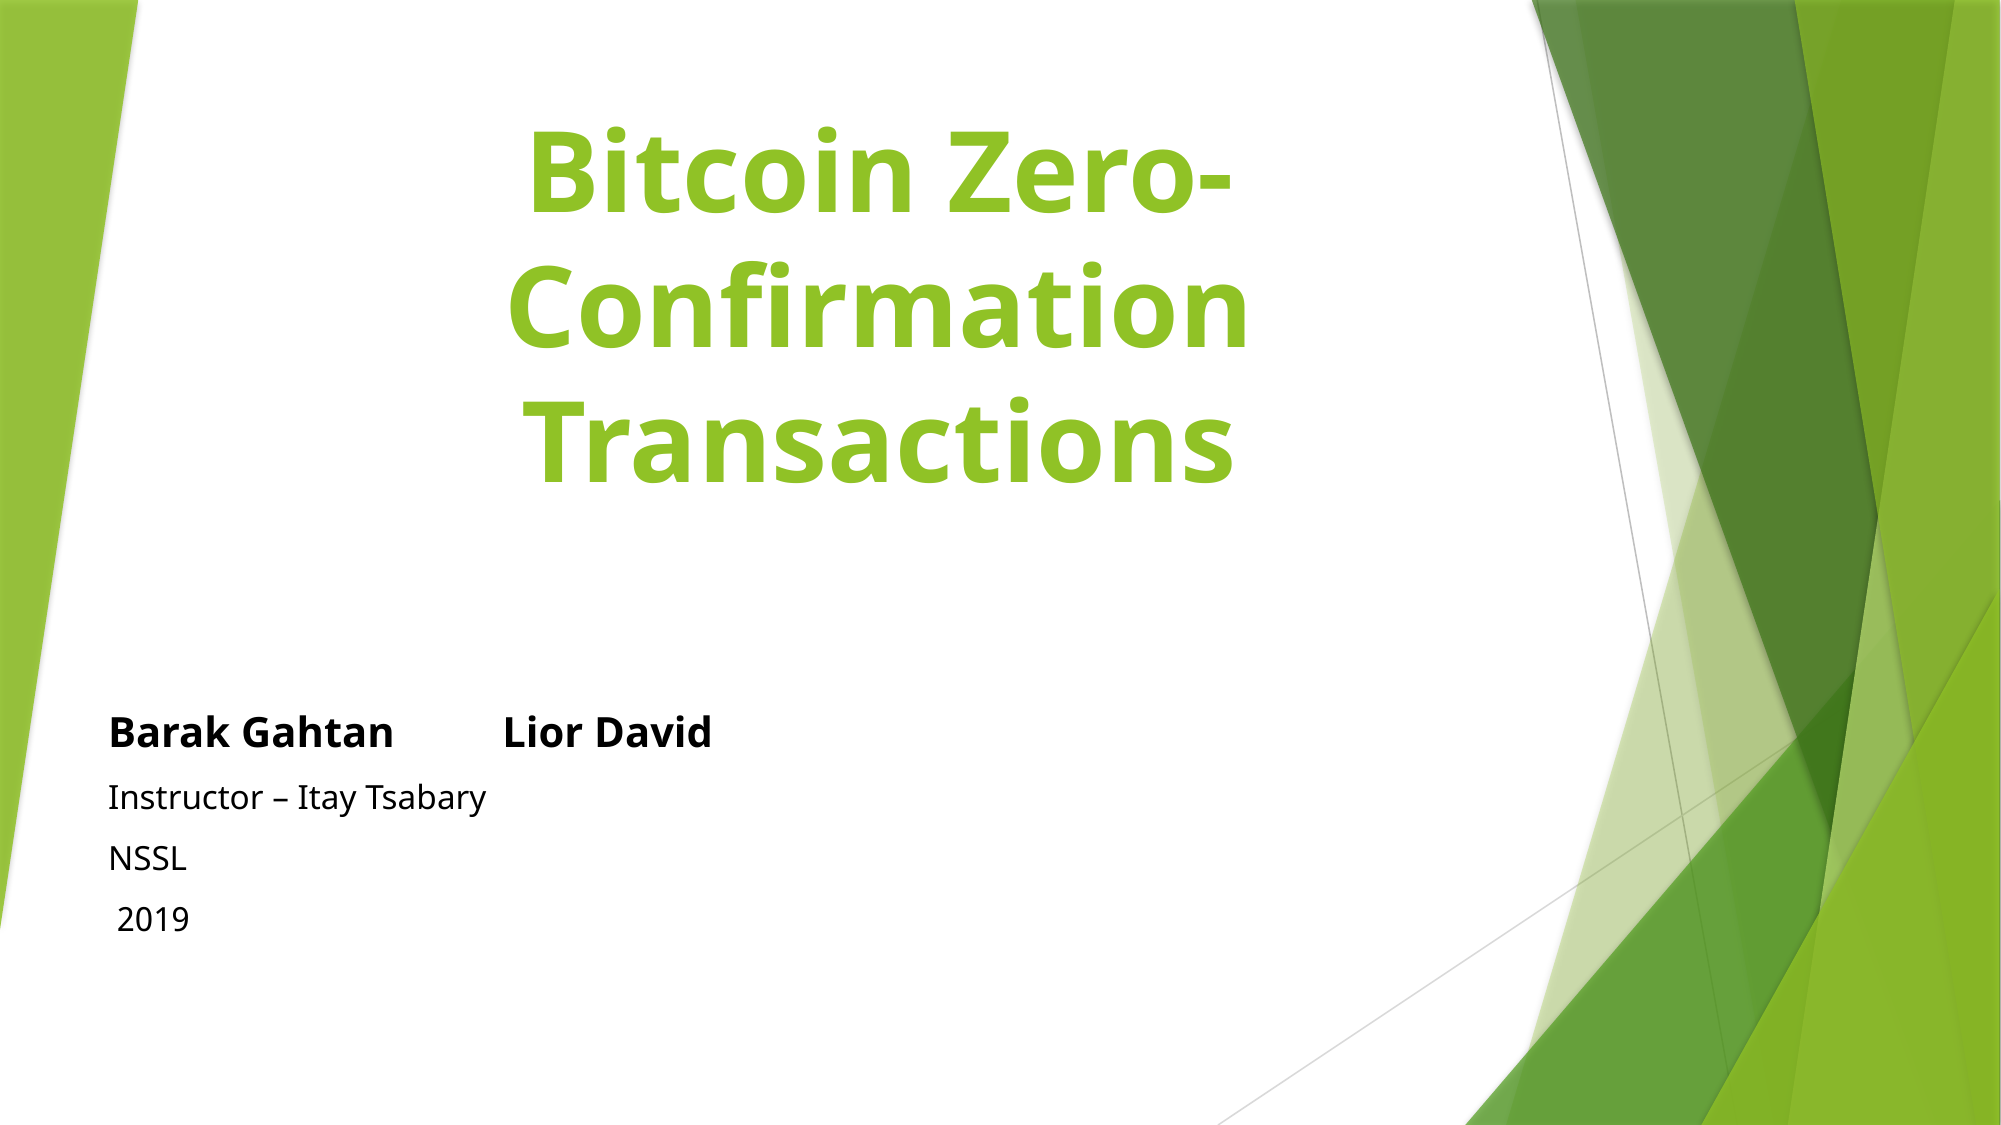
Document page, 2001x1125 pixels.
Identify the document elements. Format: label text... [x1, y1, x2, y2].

title Bitcoin Zero-Confirmation Transactions [164, 242, 1595, 513]
subtitle Barak Gahtan Lior David Instructor – Itay Tsabary NSSL 2019 [93, 698, 880, 994]
